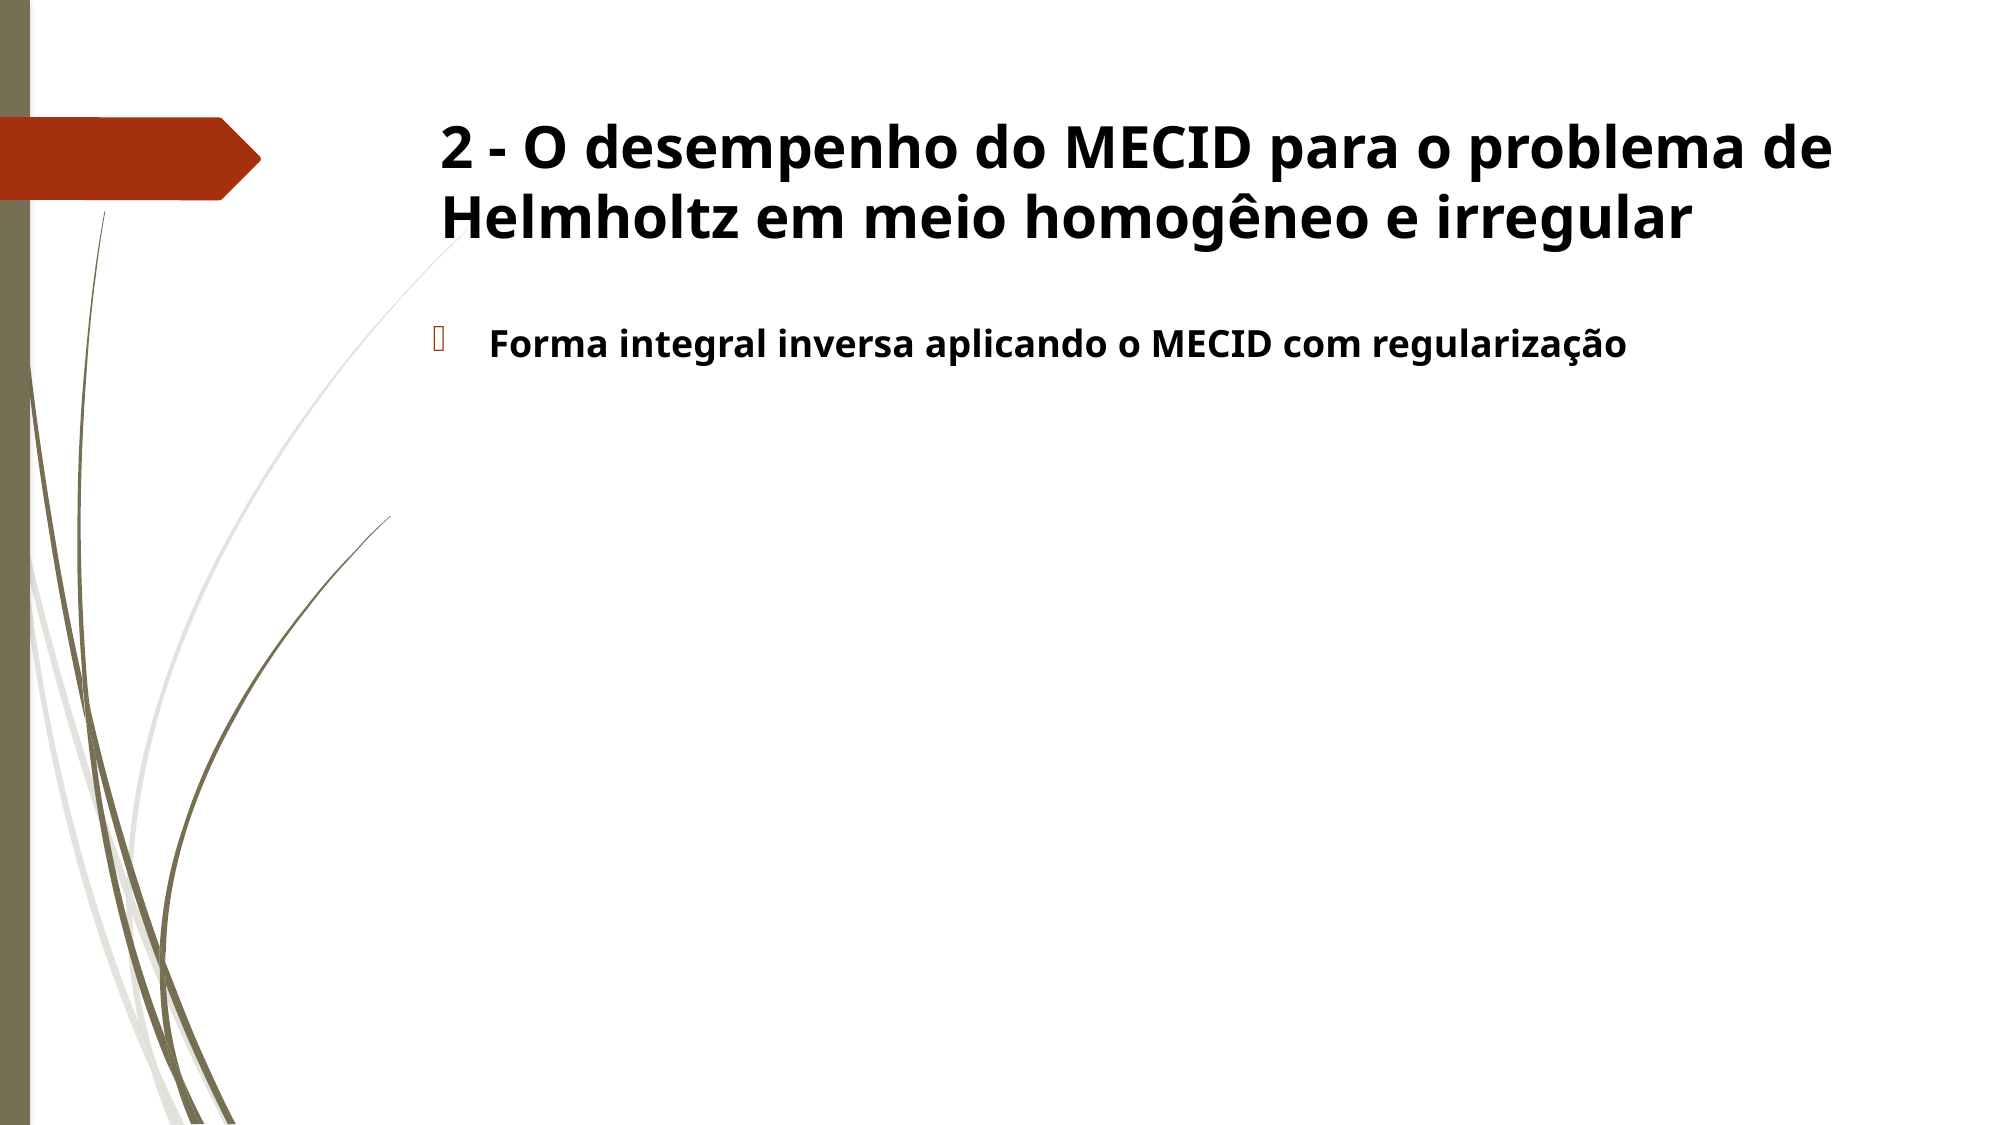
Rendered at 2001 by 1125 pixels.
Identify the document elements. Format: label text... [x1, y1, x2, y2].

title 2 - O desempenho do MECID para o problema de Helmholtz em meio homogêneo e irregular [425, 102, 1888, 313]
